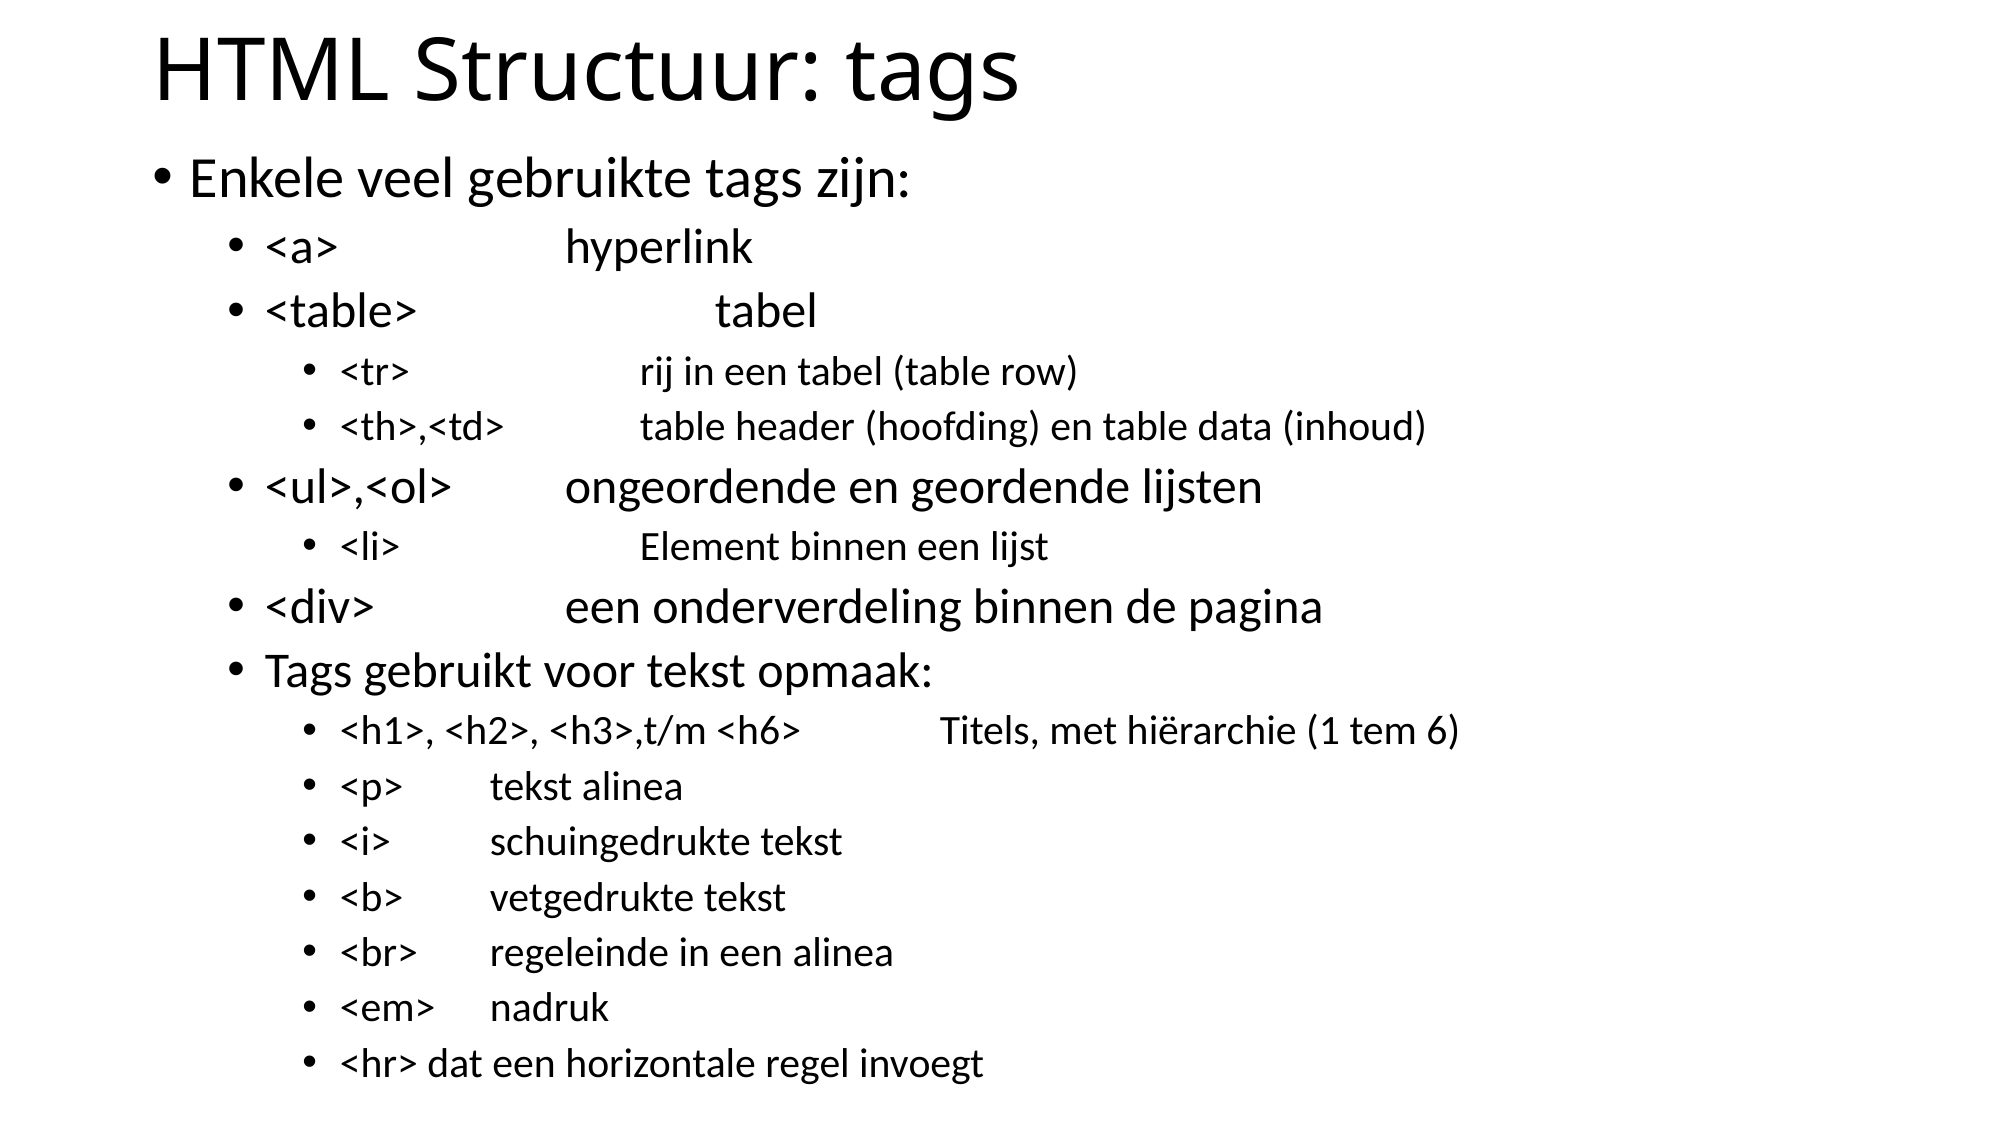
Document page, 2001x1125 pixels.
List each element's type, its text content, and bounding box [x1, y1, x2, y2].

list Enkele veel gebruikte tags zijn: <a> hyperlink <table> tabel <tr> rij in een tabel (table row) <th>,<td> table header (hoofding) en table data (inhoud) <ul>,<ol> ongeordende en geordende lijsten <li> Element binnen een lijst <div> een onderverdeling binnen de pagina Tags gebruikt voor tekst opmaak: <h1>, <h2>, <h3>,t/m <h6> Titels, met hiërarchie (1 tem 6) <p> tekst alinea <i> schuingedrukte tekst <b> vetgedrukte tekst <br> regeleinde in een alinea <em> nadruk <hr> dat een horizontale regel invoegt [137, 139, 1949, 1108]
title HTML Structuur: tags [137, 17, 1863, 128]
